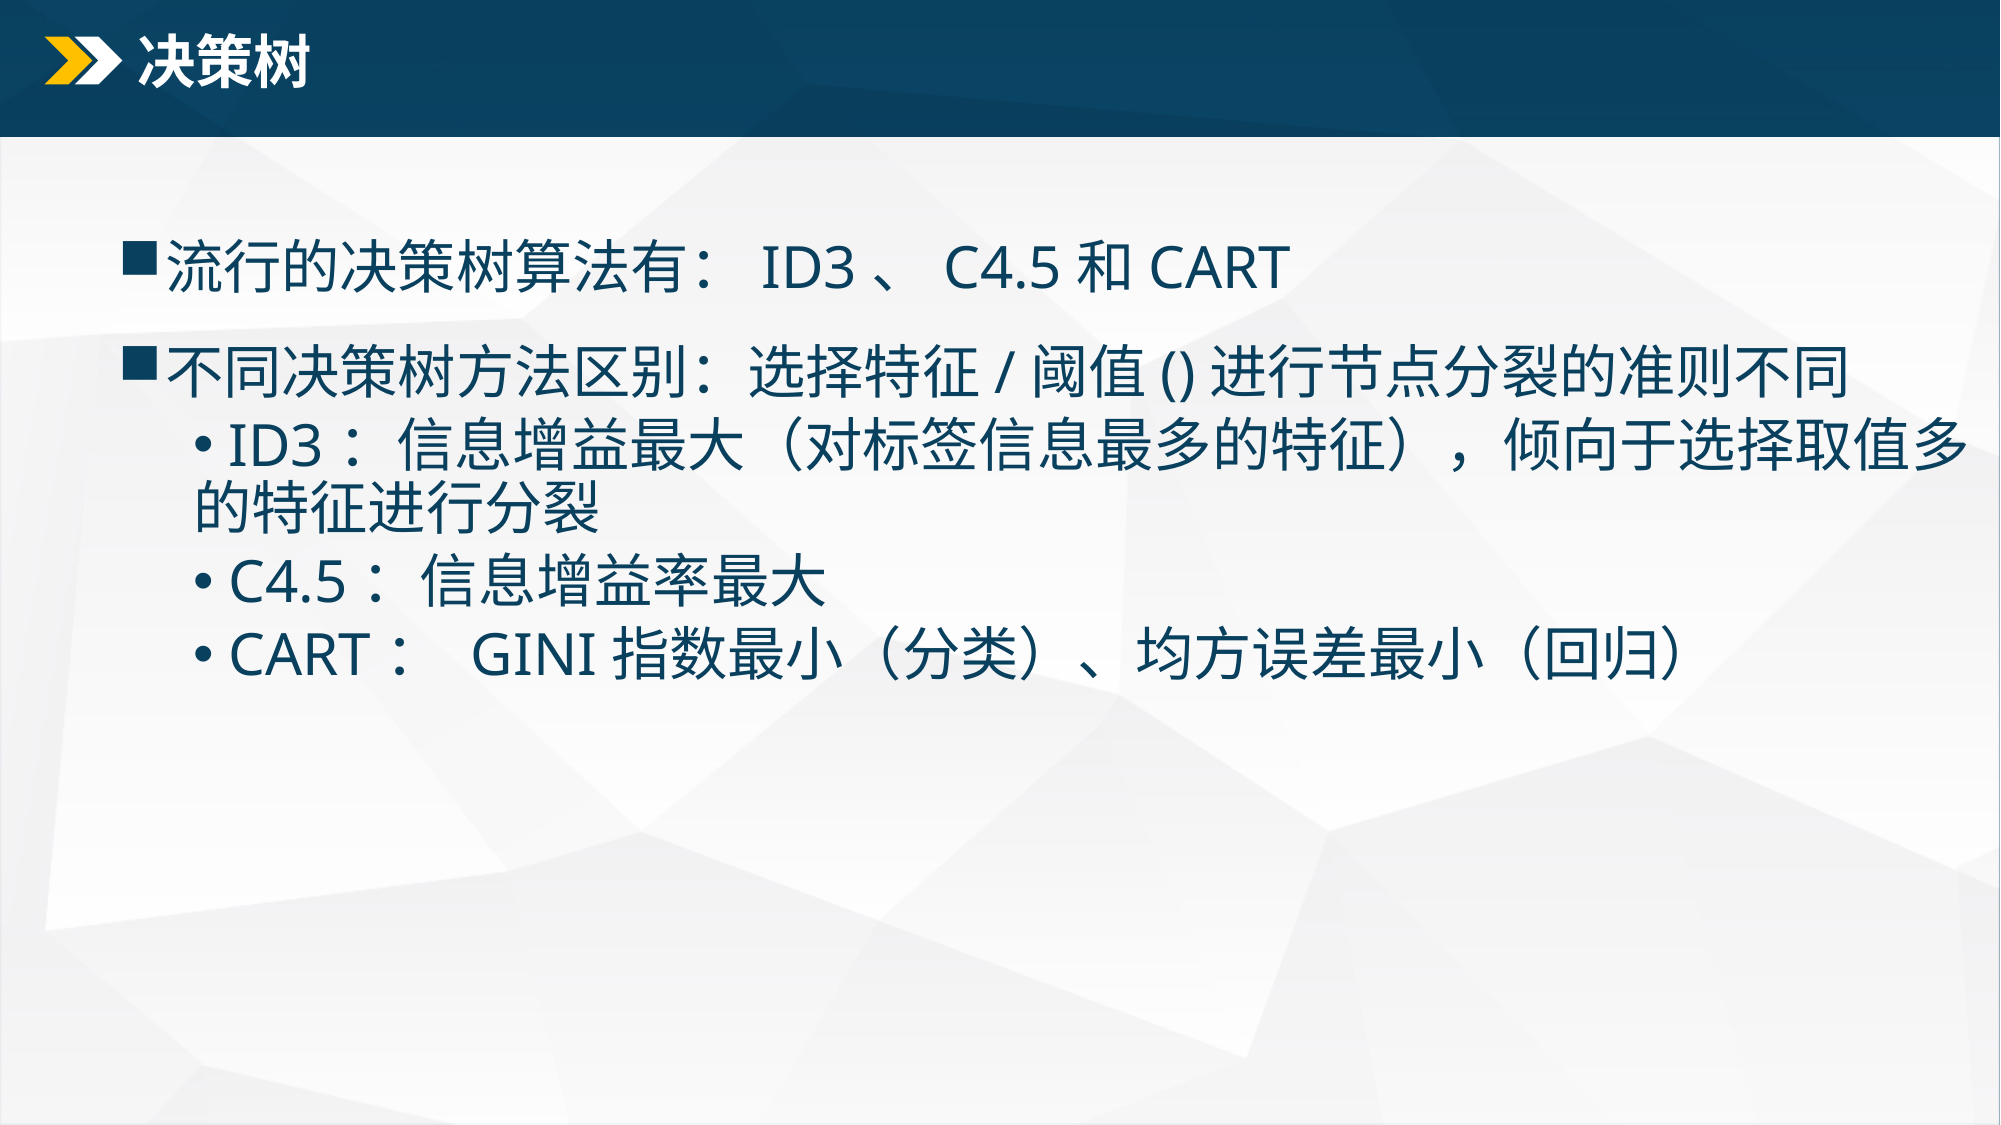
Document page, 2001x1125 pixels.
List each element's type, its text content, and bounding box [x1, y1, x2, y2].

picture [0, 0, 2000, 1125]
title 决策树 [122, 25, 1723, 137]
